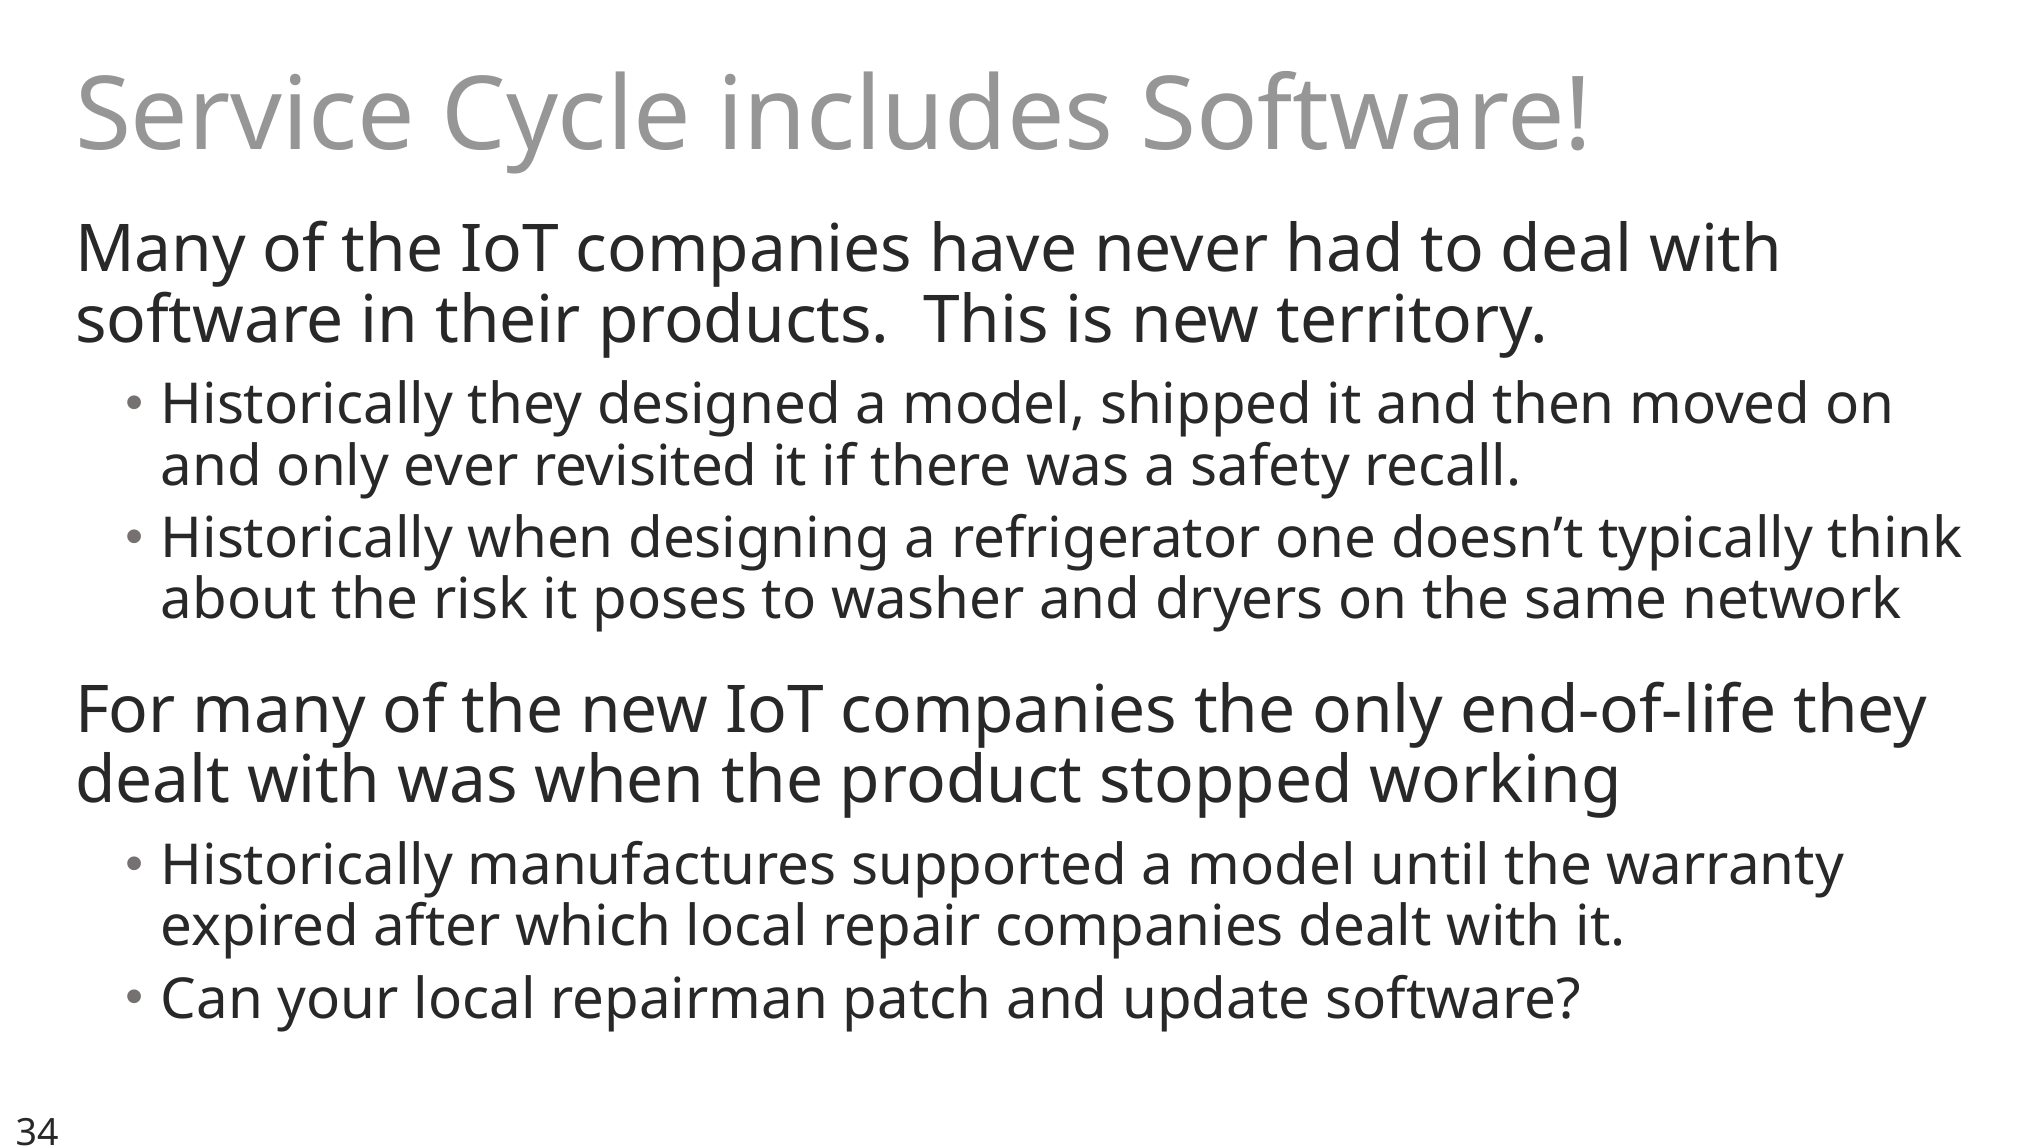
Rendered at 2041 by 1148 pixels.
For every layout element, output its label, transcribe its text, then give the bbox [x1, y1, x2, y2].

list Many of the IoT companies have never had to deal with software in their products. This is new territory. Historically they designed a model, shipped it and then moved on and only ever revisited it if there was a safety recall. Historically when designing a refrigerator one doesn’t typically think about the risk it poses to washer and dryers on the same network For many of the new IoT companies the only end-of-life they dealt with was when the product stopped working Historically manufactures supported a model until the warranty expired after which local repair companies dealt with it. Can your local repairman patch and update software? [51, 199, 1990, 1094]
slide_number 34 [0, 1100, 85, 1143]
list Service Cycle includes Software! [51, 46, 1990, 176]
